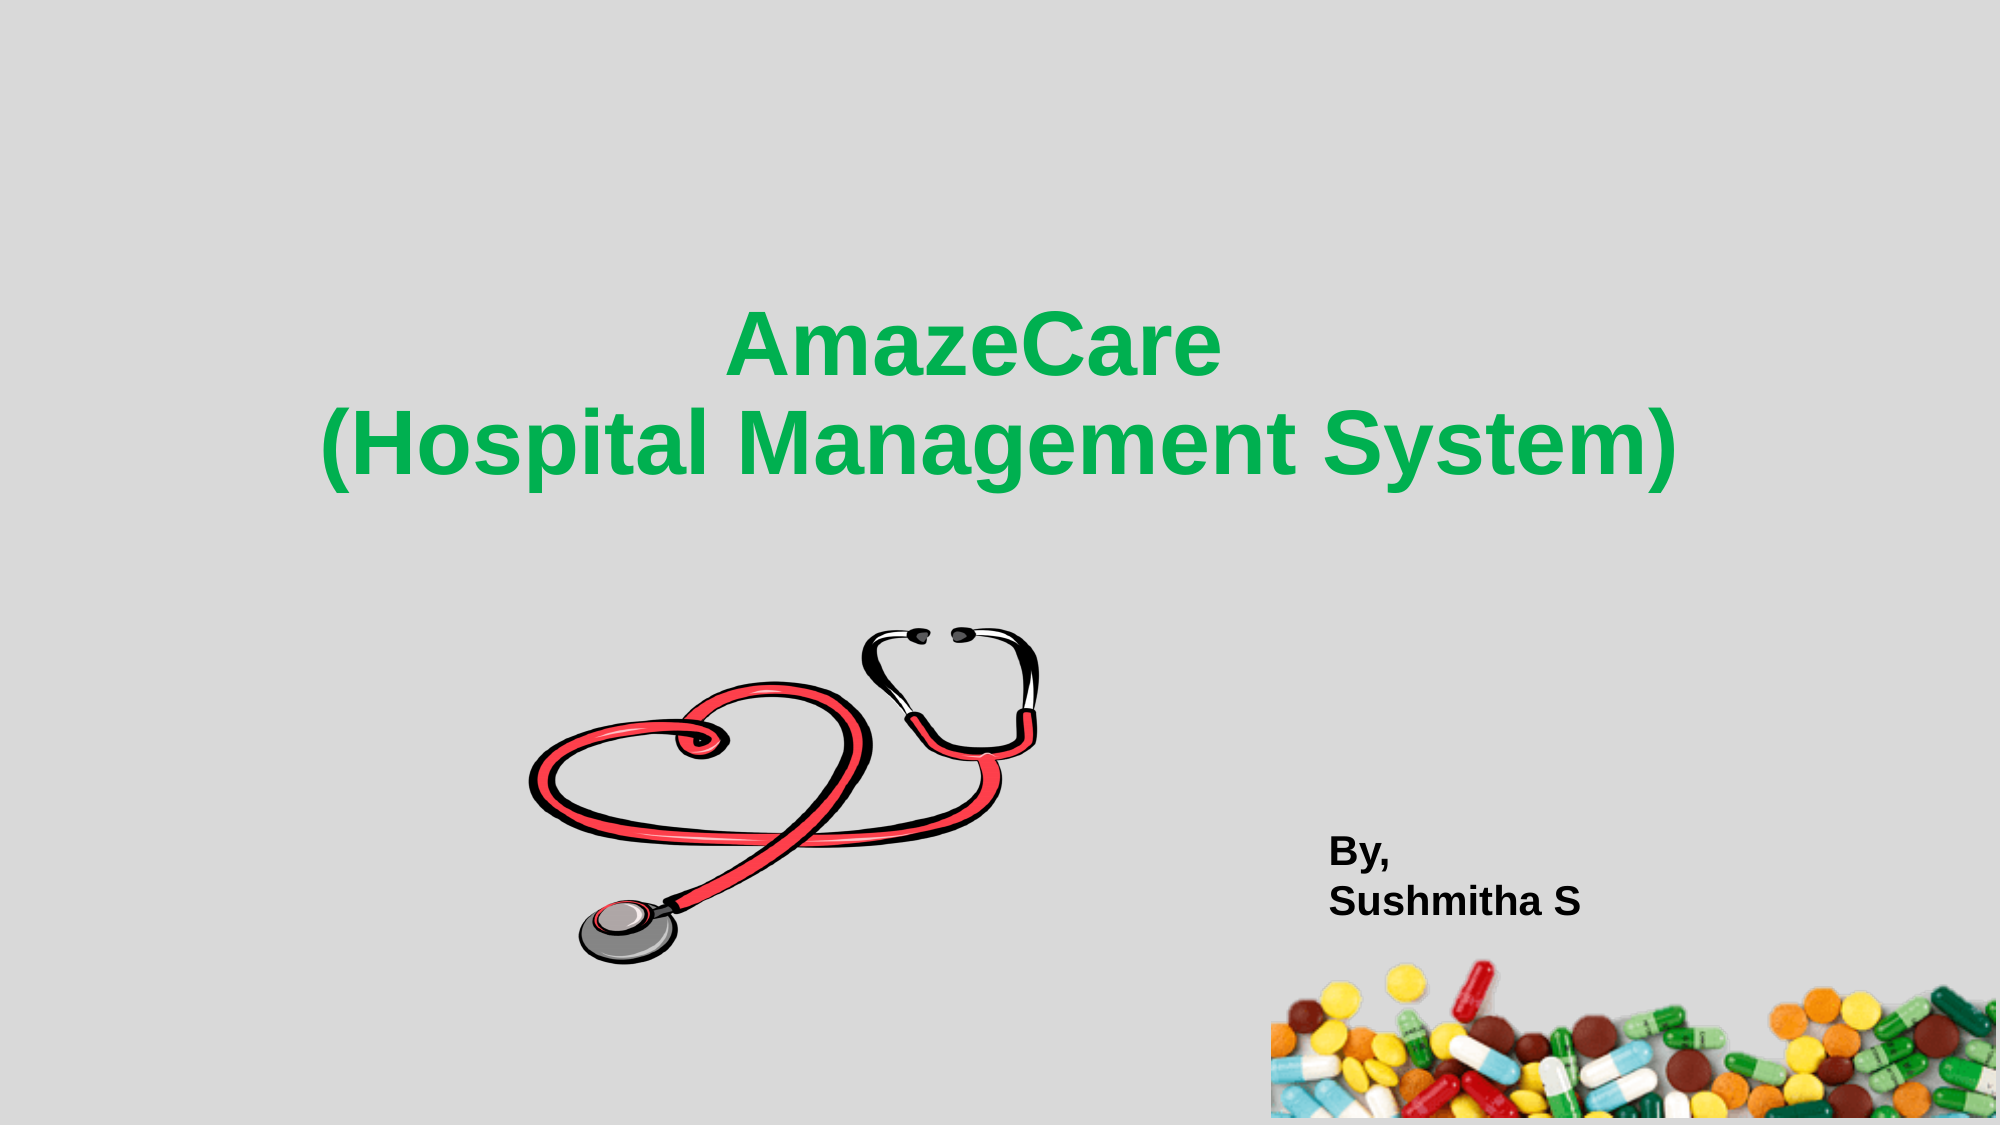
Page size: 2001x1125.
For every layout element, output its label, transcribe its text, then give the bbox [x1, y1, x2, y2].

picture [1271, 766, 1996, 1118]
title AmazeCare (Hospital Management System) [137, 287, 1863, 505]
picture [514, 620, 1051, 972]
